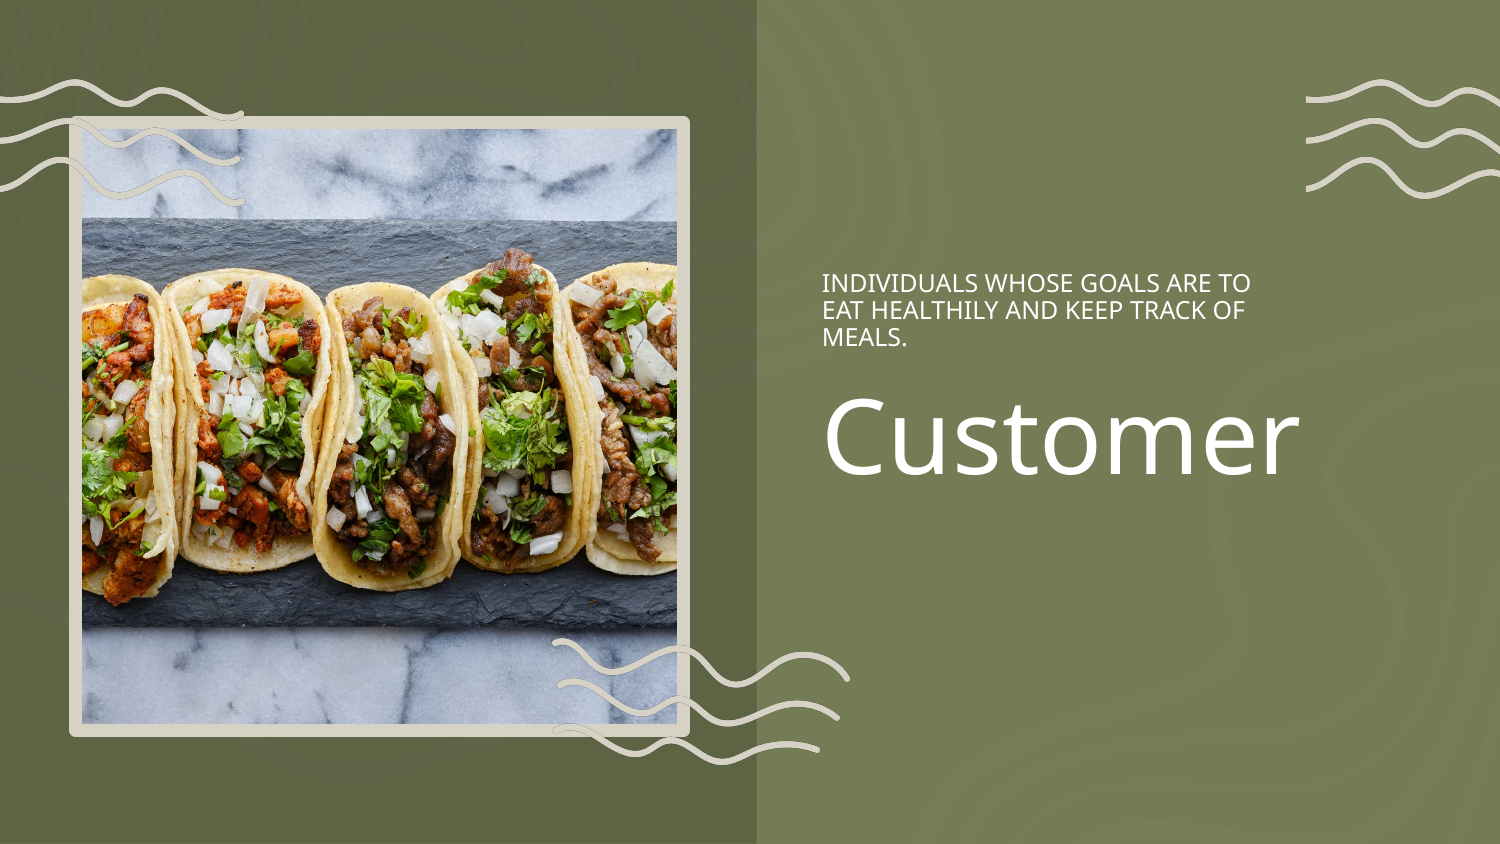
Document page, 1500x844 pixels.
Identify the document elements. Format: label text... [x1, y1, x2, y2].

picture [0, 13, 862, 844]
list INDIVIDUALS WHOSE GOALS ARE TO EAT HEALTHILY AND KEEP TRACK OF MEALS. [821, 92, 1280, 358]
picture [1305, 67, 1500, 219]
title Customer [821, 389, 1440, 835]
